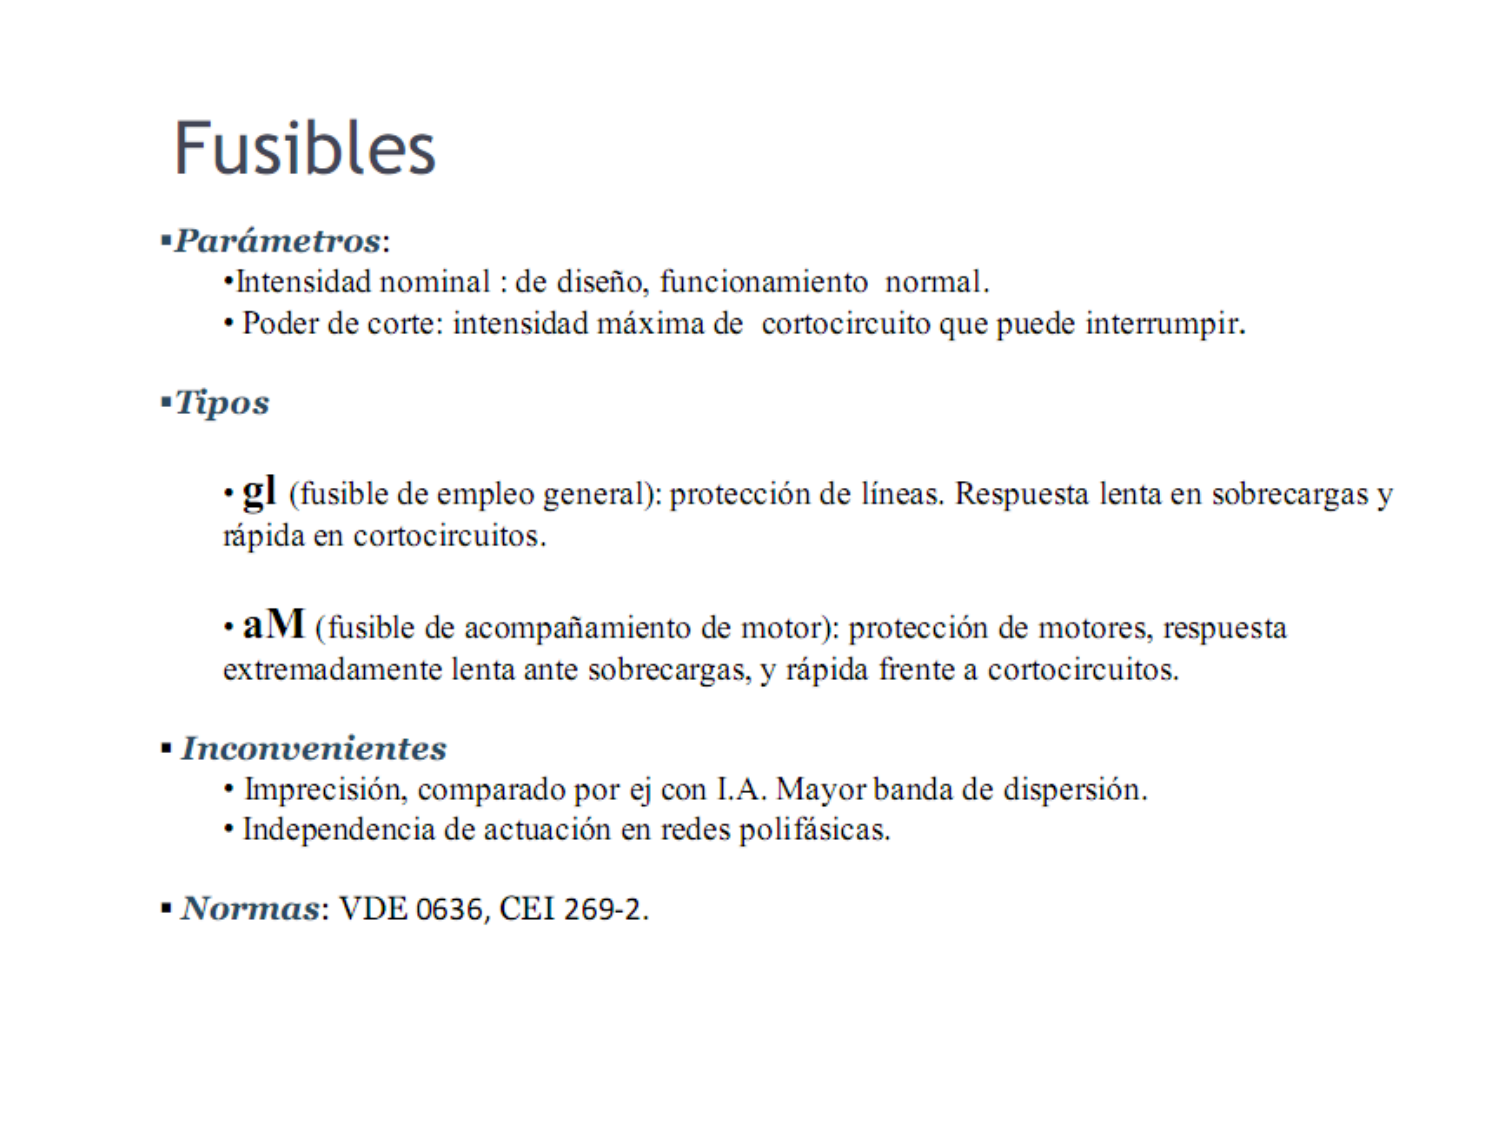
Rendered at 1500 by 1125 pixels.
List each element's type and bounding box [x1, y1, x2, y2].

picture [104, 101, 1412, 940]
